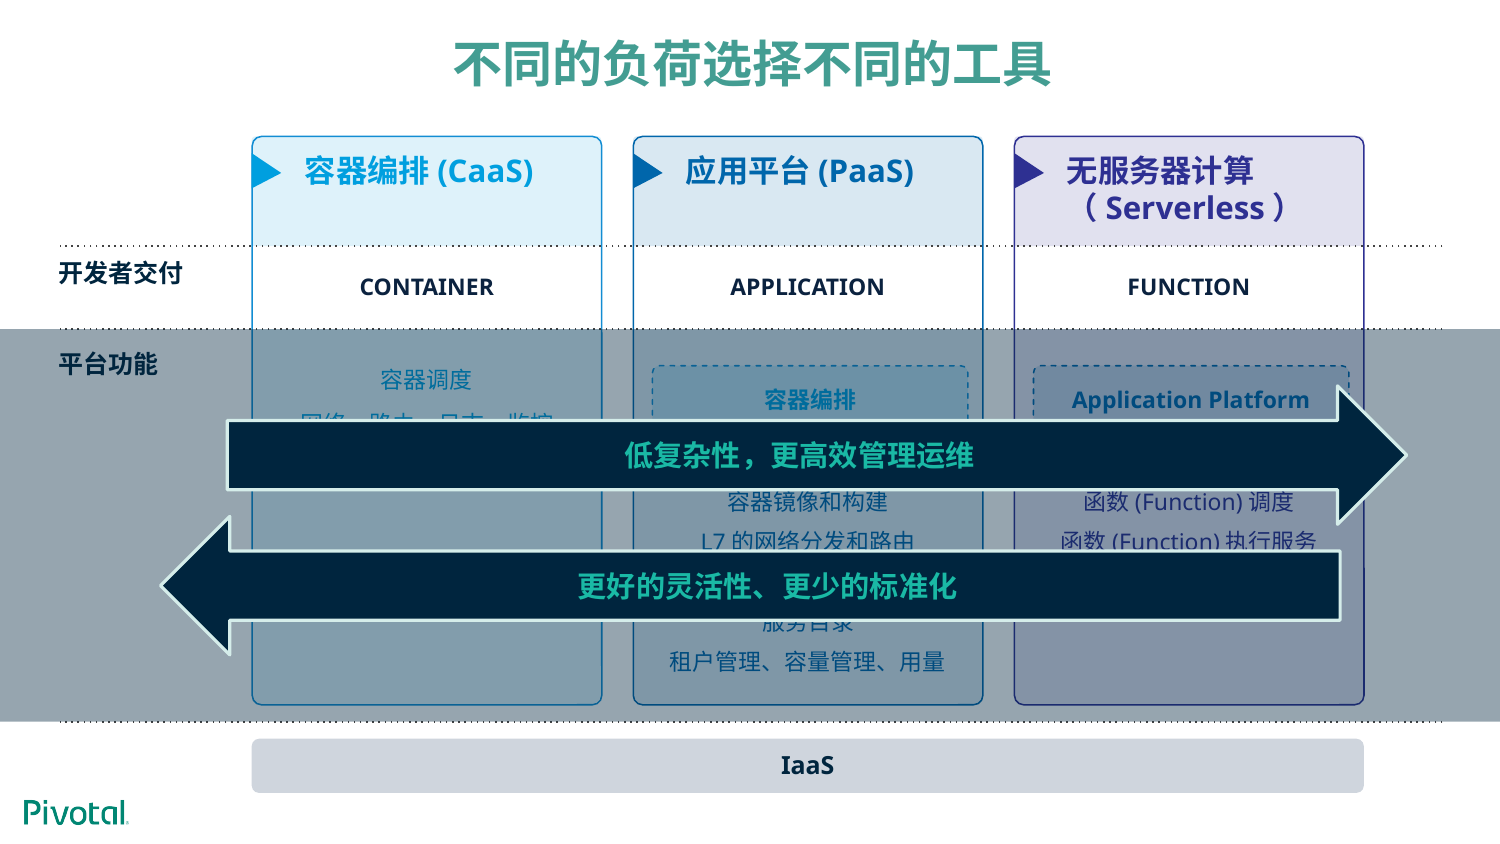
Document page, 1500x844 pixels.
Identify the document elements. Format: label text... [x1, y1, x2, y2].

text_box FUNCTION [1051, 262, 1327, 311]
title 不同的负荷选择不同的工具 [41, 24, 1463, 117]
text_box APPLICATION [670, 262, 946, 311]
picture [0, 782, 148, 844]
text_box [1014, 153, 1044, 189]
text_box [251, 153, 282, 189]
text_box CONTAINER [289, 262, 565, 311]
text_box [633, 136, 983, 245]
text_box 低复杂性，更高效管理运维 [227, 385, 1407, 525]
text_box [1014, 254, 1364, 328]
text_box 无服务器计算（Serverless） [1051, 136, 1327, 219]
text_box [633, 153, 663, 189]
text_box 应用平台(PaaS) [670, 136, 946, 219]
text_box [633, 254, 983, 328]
text_box [0, 329, 1500, 722]
text_box 开发者交付 [43, 242, 214, 325]
text_box 容器编排(CaaS) [289, 136, 565, 219]
text_box [252, 136, 602, 245]
text_box [252, 254, 602, 328]
text_box 更好的灵活性、更少的标准化 [160, 516, 1341, 655]
text_box [1014, 136, 1364, 245]
text_box IaaS [251, 738, 1364, 793]
